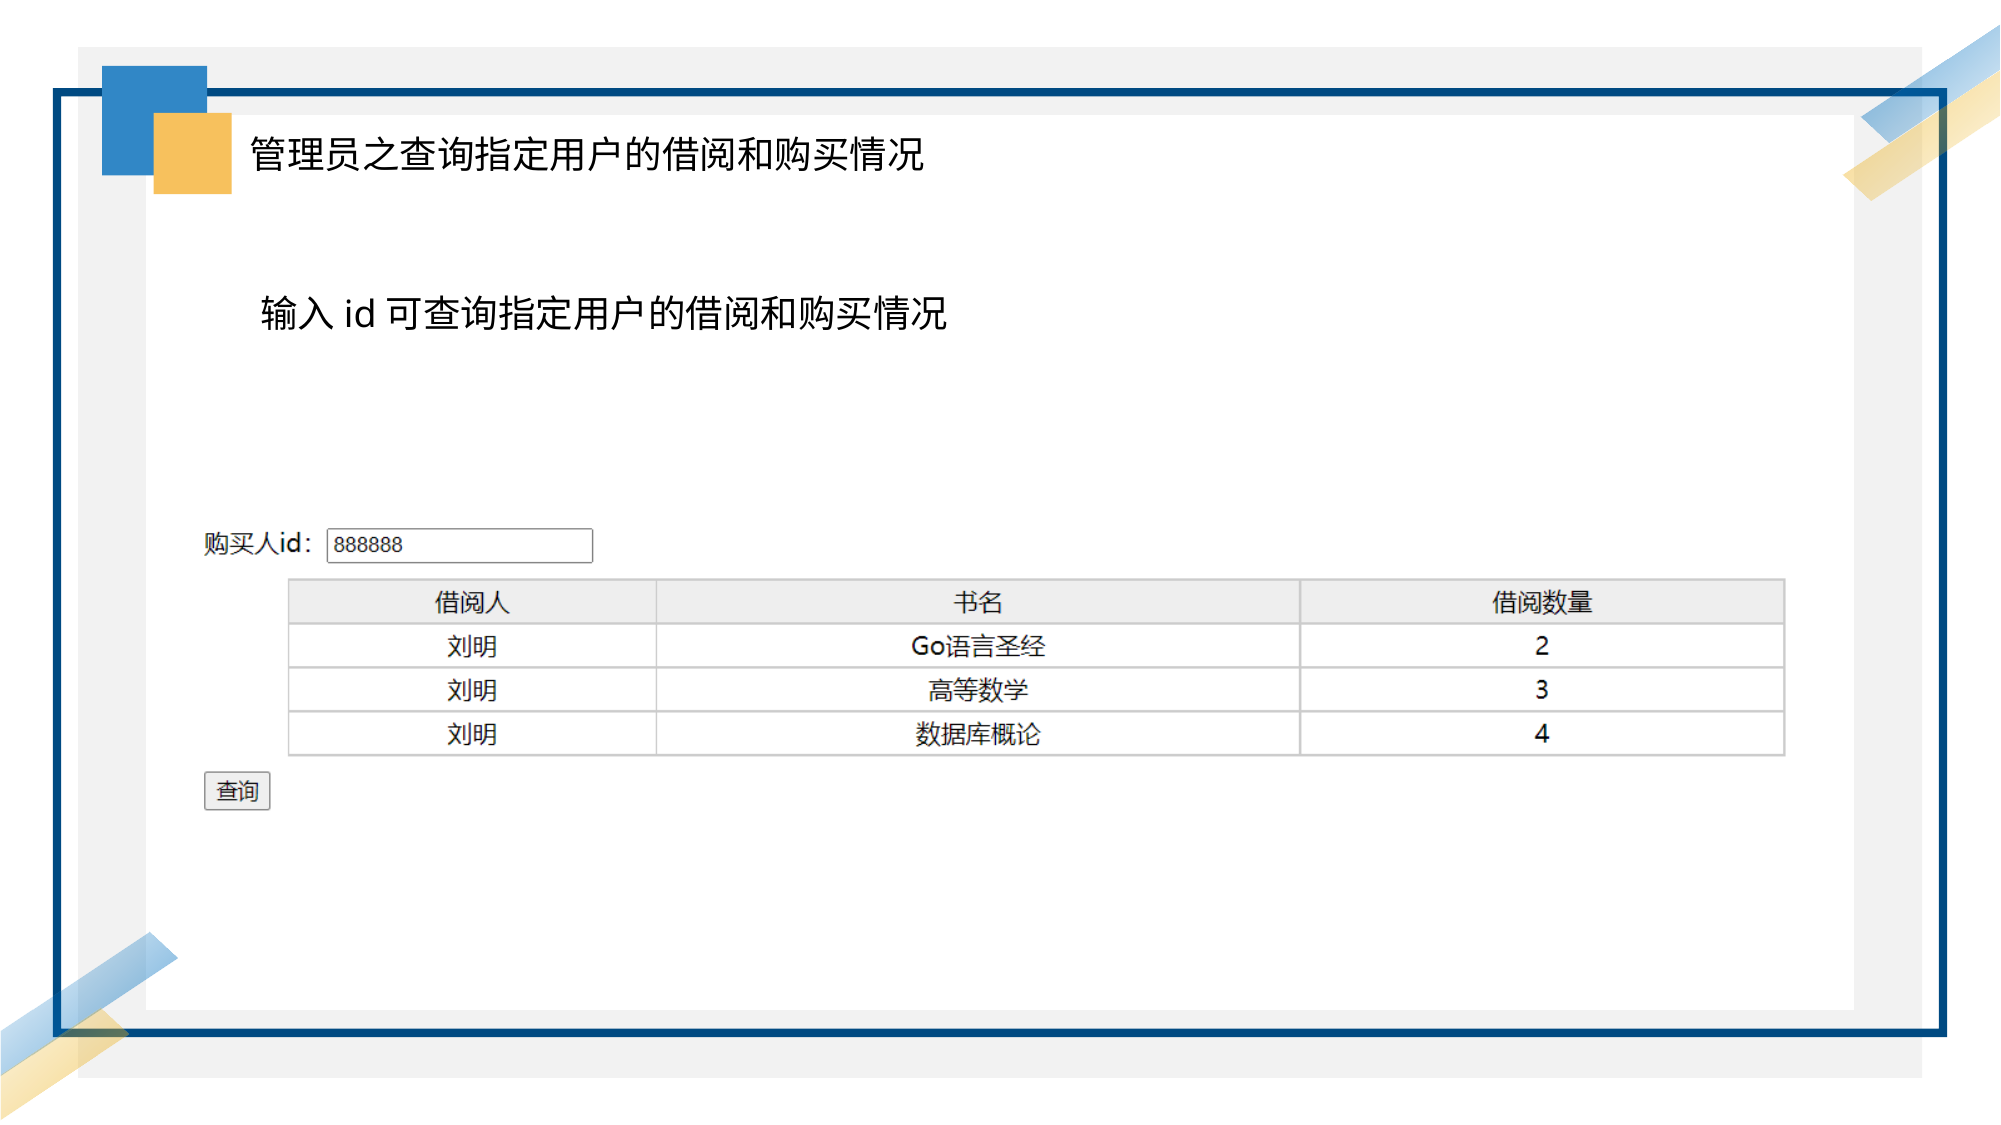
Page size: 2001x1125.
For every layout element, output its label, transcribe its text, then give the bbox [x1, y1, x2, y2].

text_box 管理员之查询指定用户的借阅和购买情况 [235, 124, 940, 184]
text_box 输入id可查询指定用户的借阅和购买情况 [245, 283, 1605, 343]
picture [198, 517, 1802, 818]
